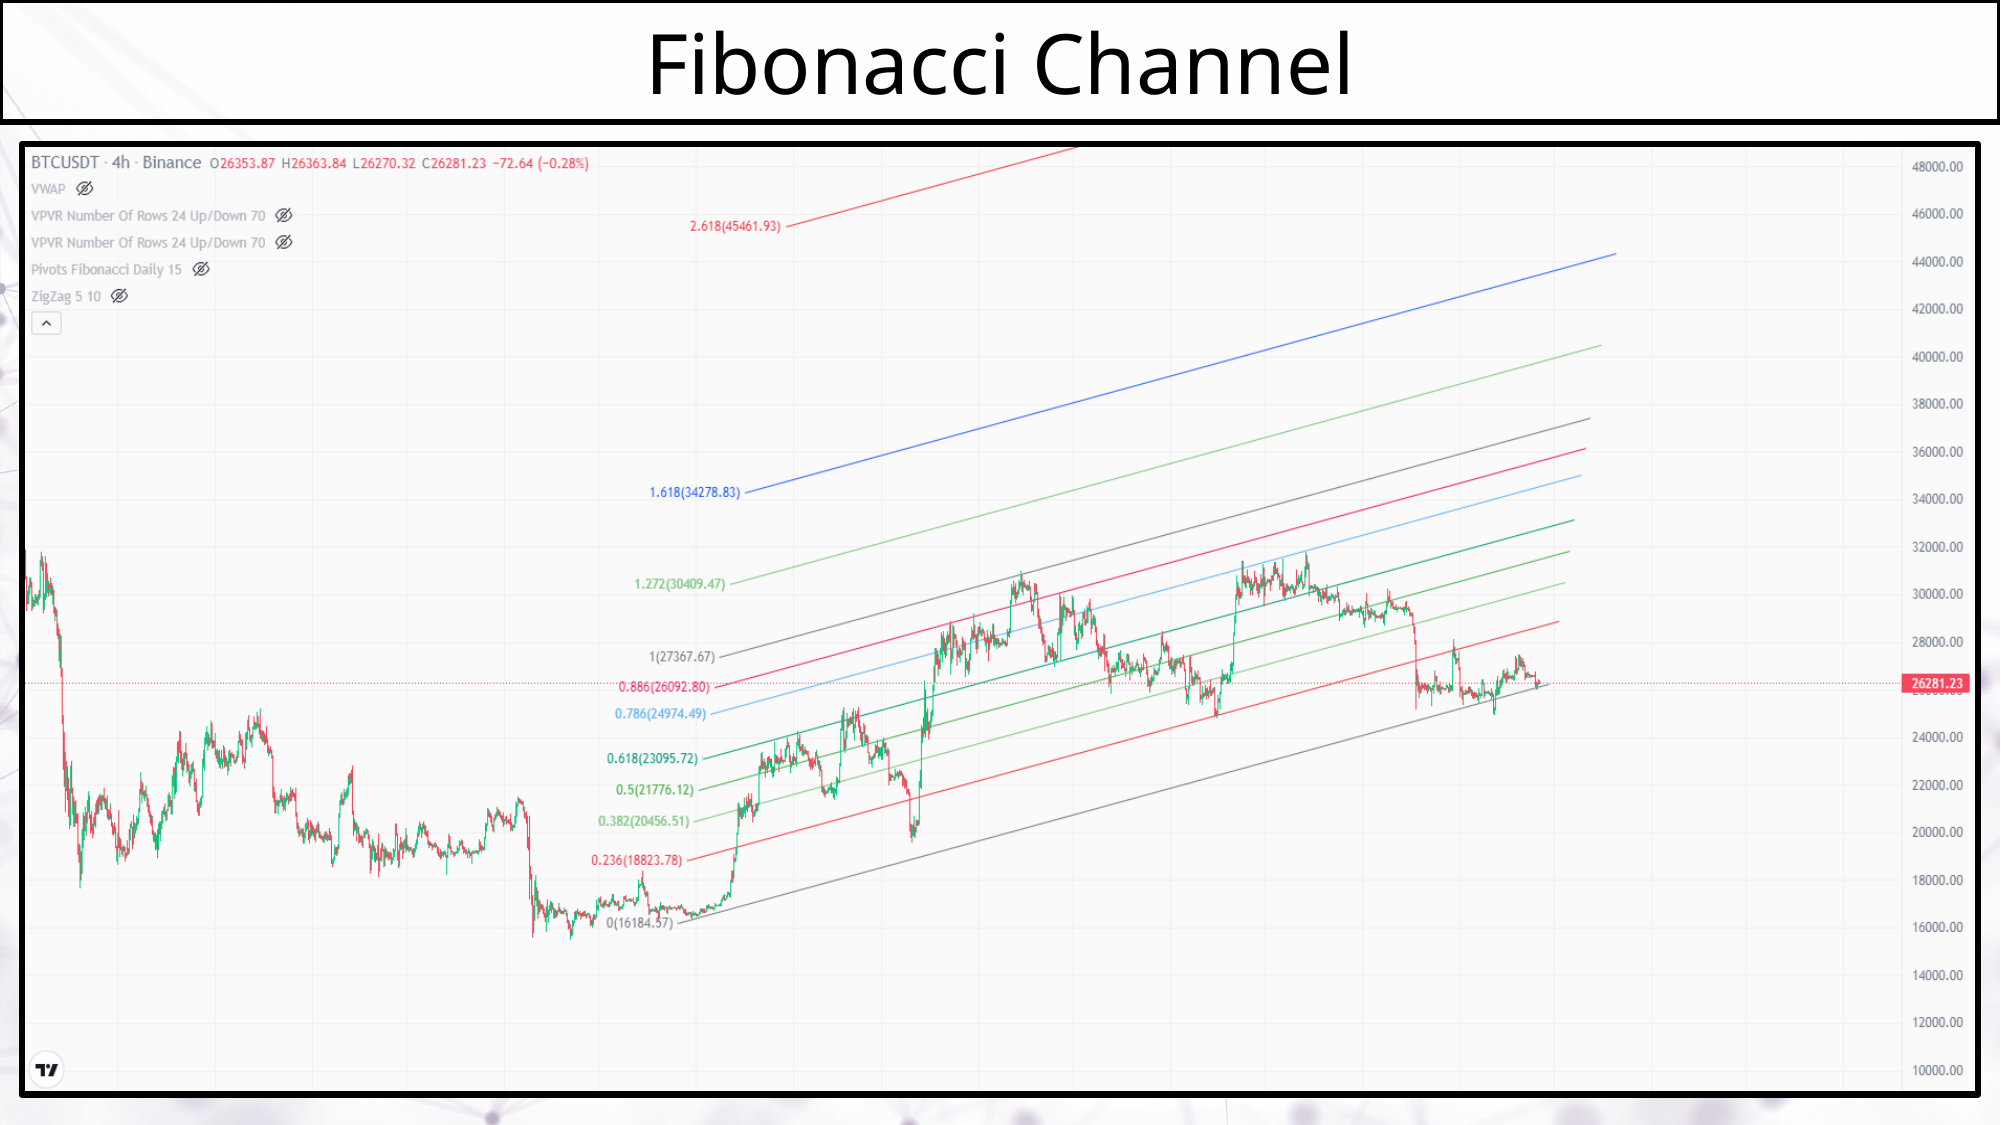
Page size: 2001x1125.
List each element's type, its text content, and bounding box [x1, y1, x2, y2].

picture [24, 147, 1976, 1092]
title Fibonacci Channel [0, 0, 2000, 123]
